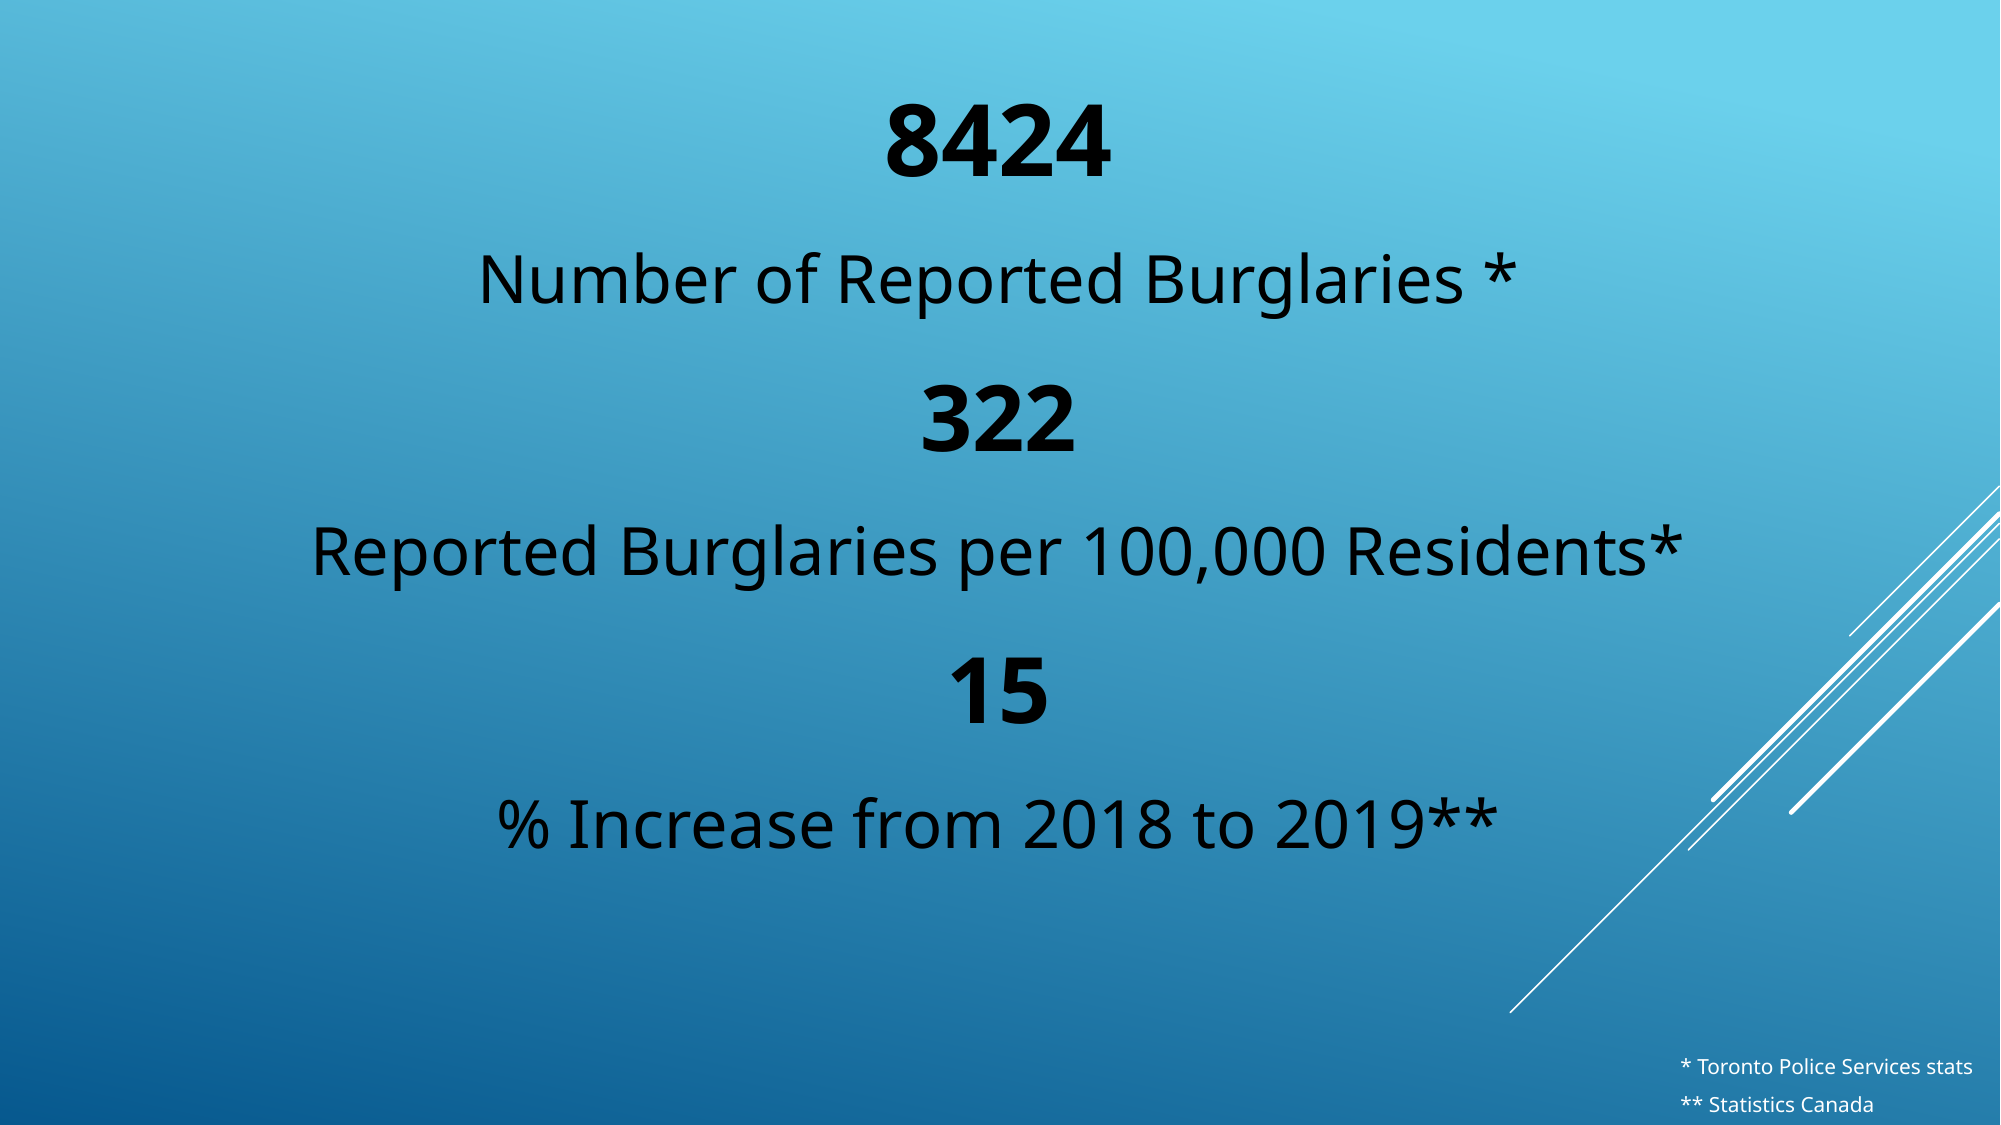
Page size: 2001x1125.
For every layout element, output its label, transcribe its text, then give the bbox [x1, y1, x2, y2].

text_box * Toronto Police Services stats ** Statistics Canada [1665, 1046, 1998, 1124]
text_box 8424 Number of Reported Burglaries * 322 Reported Burglaries per 100,000 Residents* 15 % Increase from 2018 to 2019** [0, 0, 1998, 1125]
